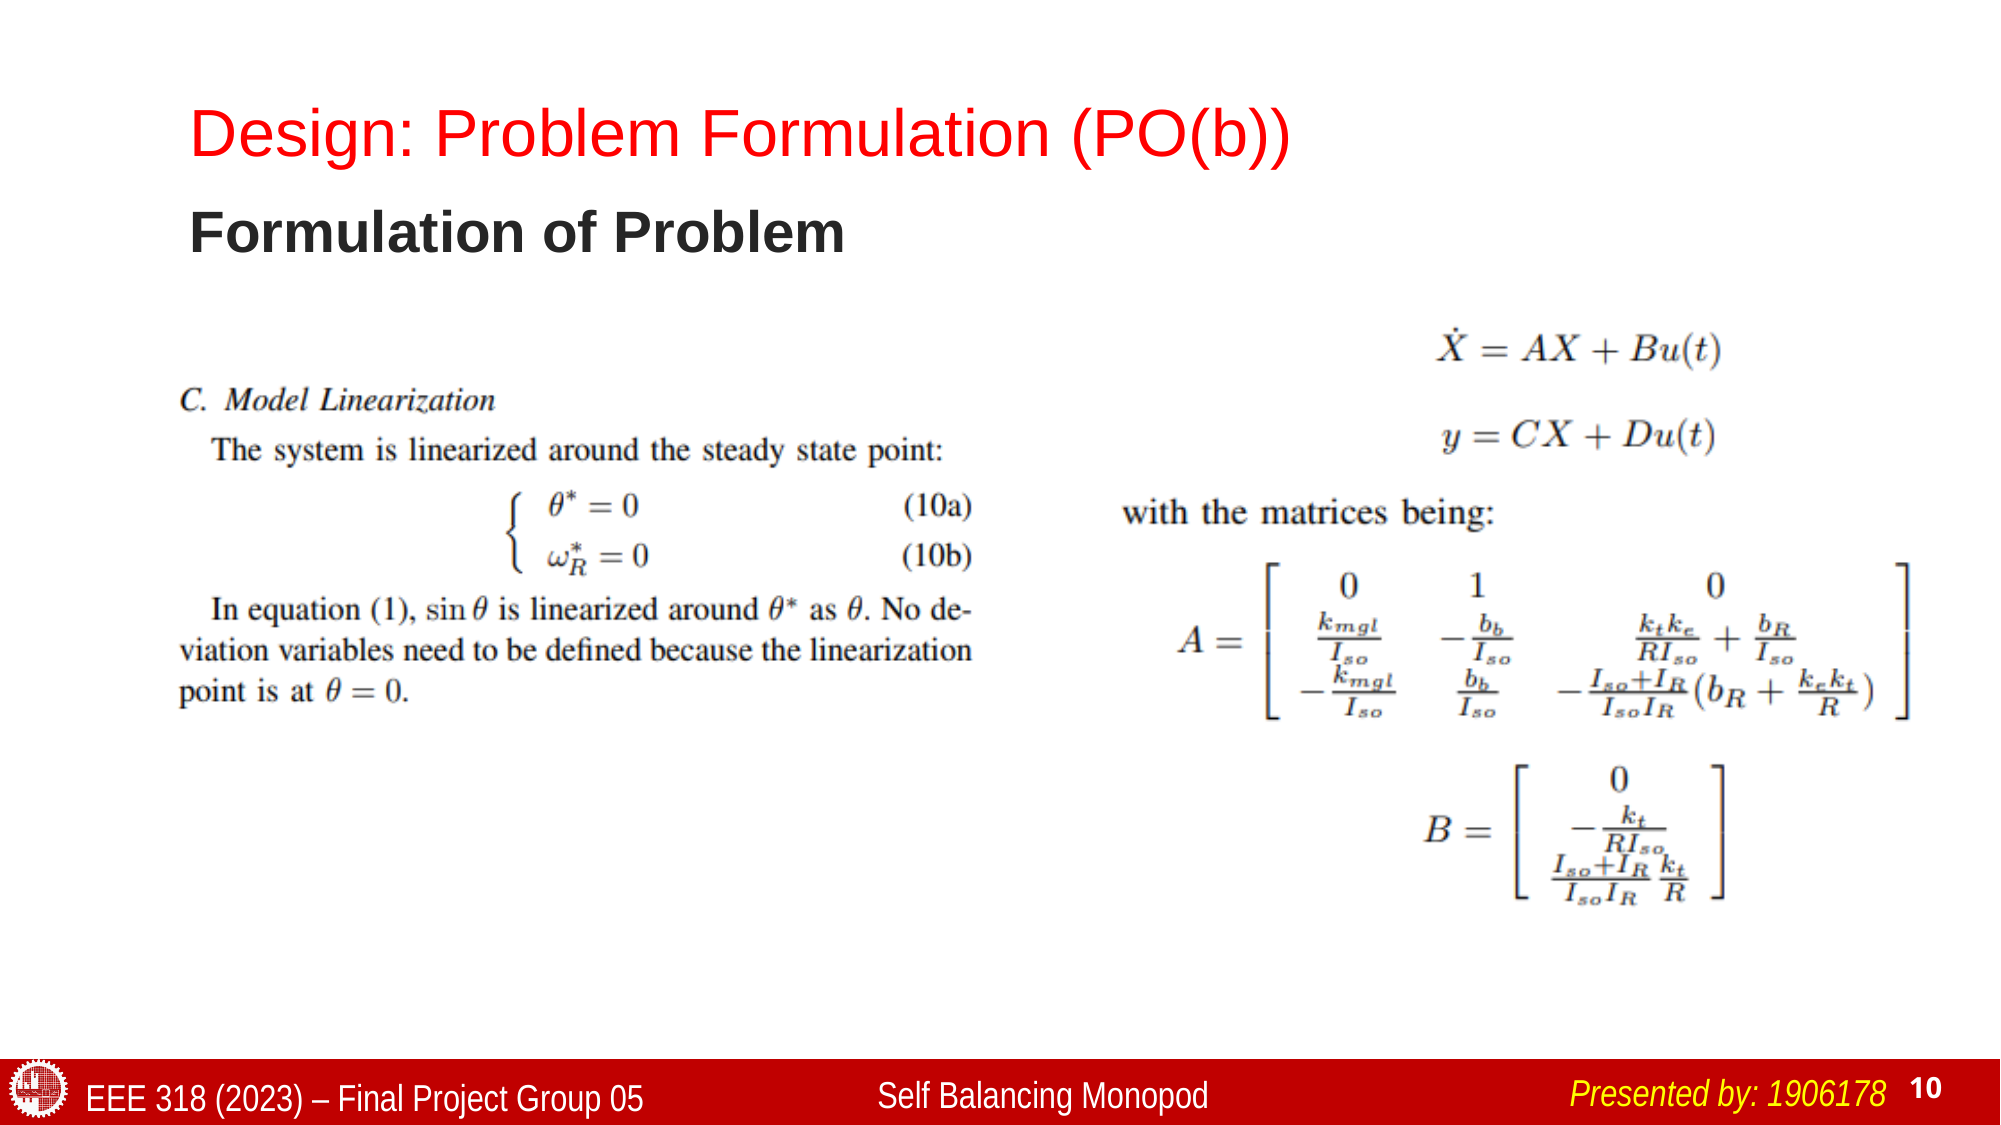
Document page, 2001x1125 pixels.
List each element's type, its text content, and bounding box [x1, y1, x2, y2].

slide_number 10 [1902, 1066, 1958, 1118]
picture [8, 1059, 71, 1118]
footer Self Balancing Monopod [862, 1063, 1872, 1125]
text_box Presented by: 1906178 [1554, 1061, 1902, 1122]
picture [1118, 298, 1929, 930]
title Design: Problem Formulation (PO(b)) [174, 75, 1825, 173]
slide_number EEE 318 (2023) – Final Project Group 05 [70, 1066, 862, 1125]
text_box Formulation of Problem [174, 173, 1825, 294]
picture [174, 368, 1000, 711]
